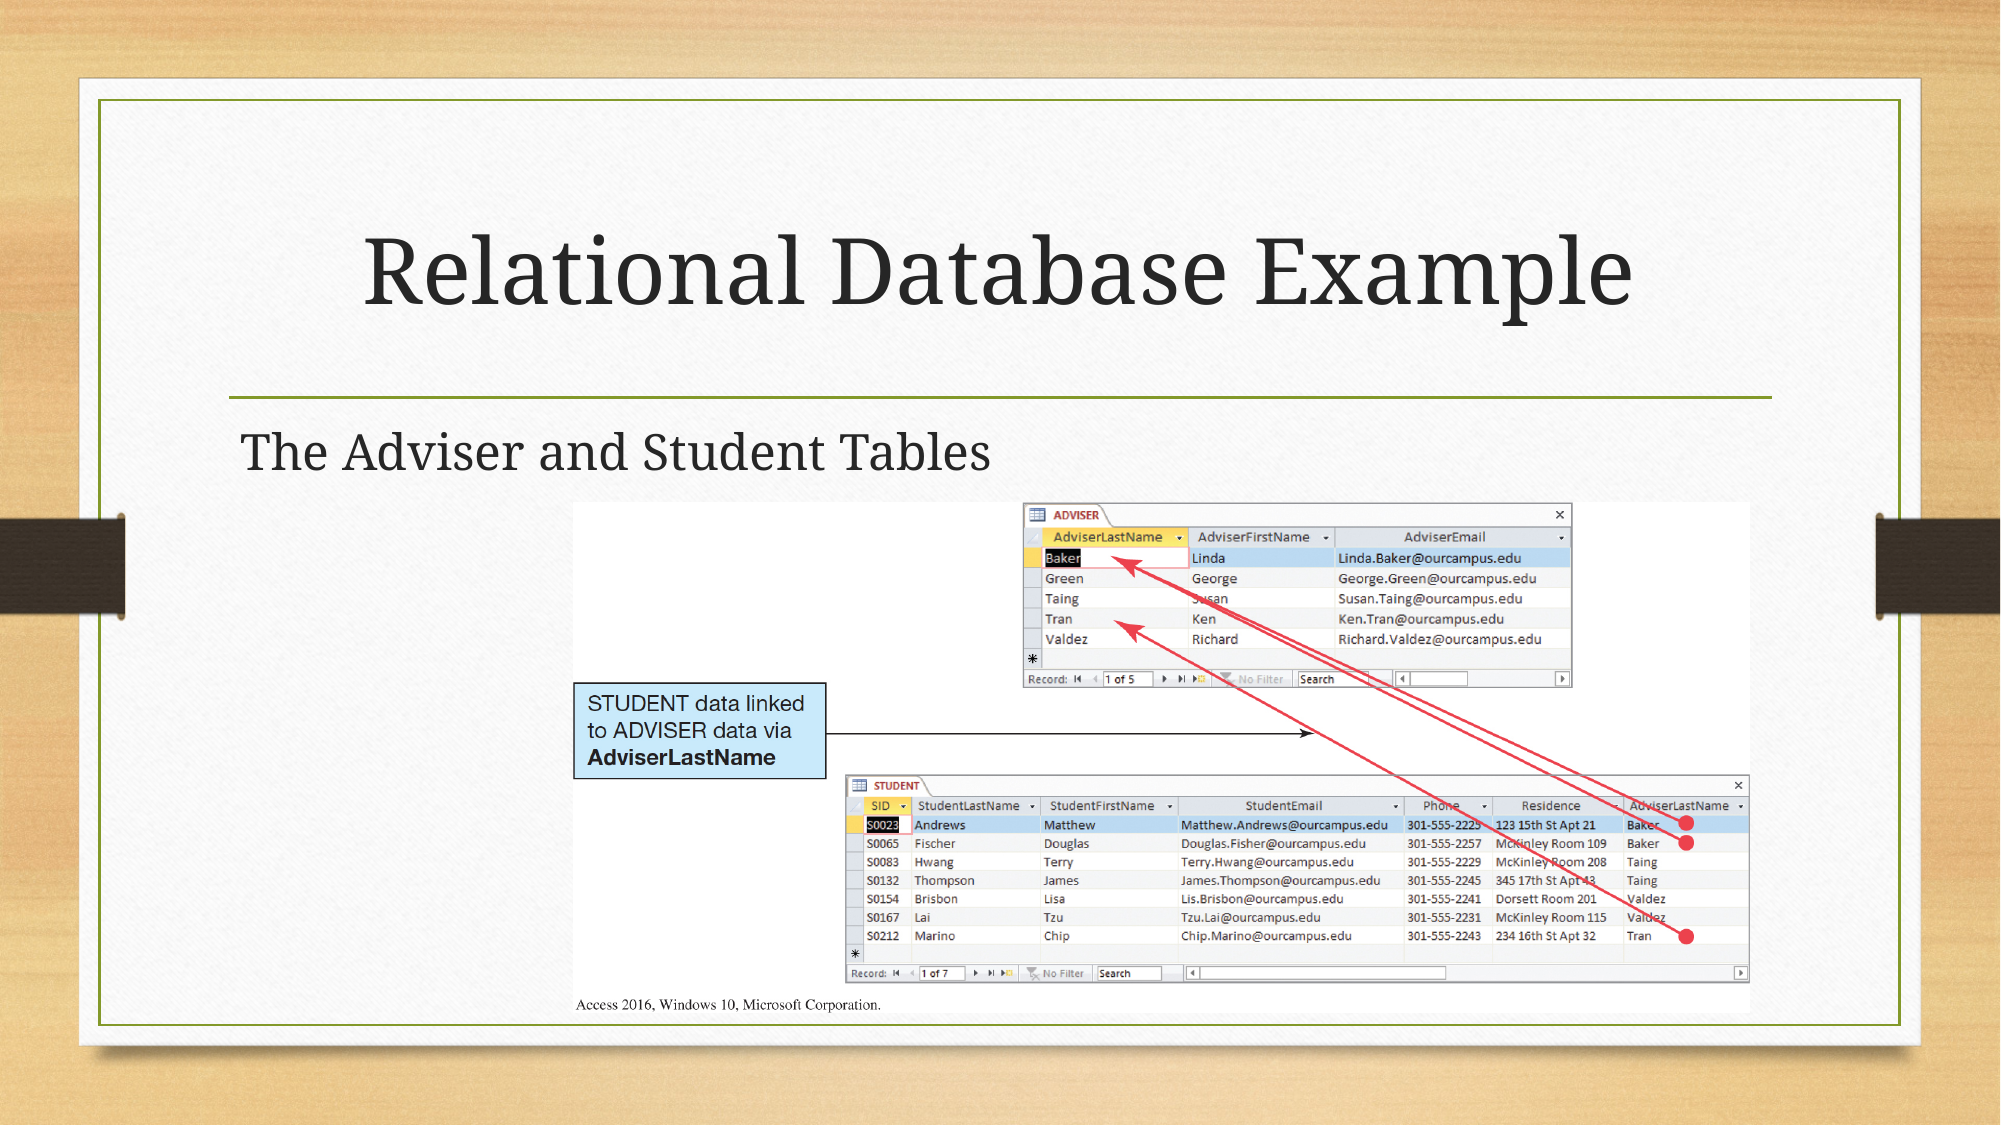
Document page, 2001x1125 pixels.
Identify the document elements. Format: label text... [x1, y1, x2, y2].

picture [0, 0, 2001, 1125]
list The Adviser and Student Tables [212, 412, 1563, 503]
title Relational Database Example [212, 161, 1788, 375]
